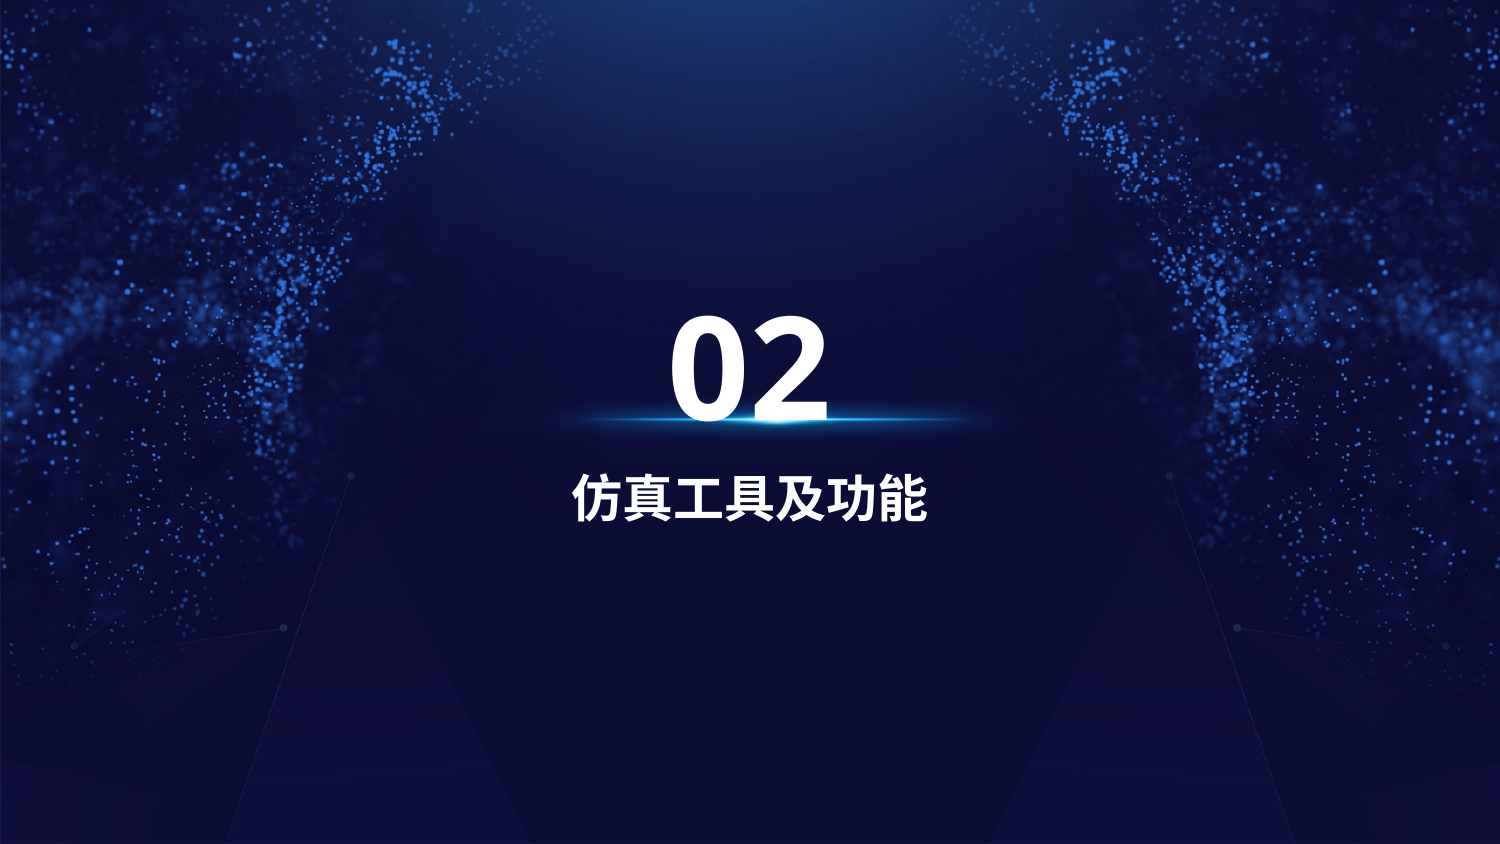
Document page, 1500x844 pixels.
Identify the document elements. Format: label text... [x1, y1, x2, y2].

text_box 仿真工具及功能 [374, 450, 1125, 544]
text_box 02 [568, 238, 932, 466]
picture [0, 0, 1500, 844]
